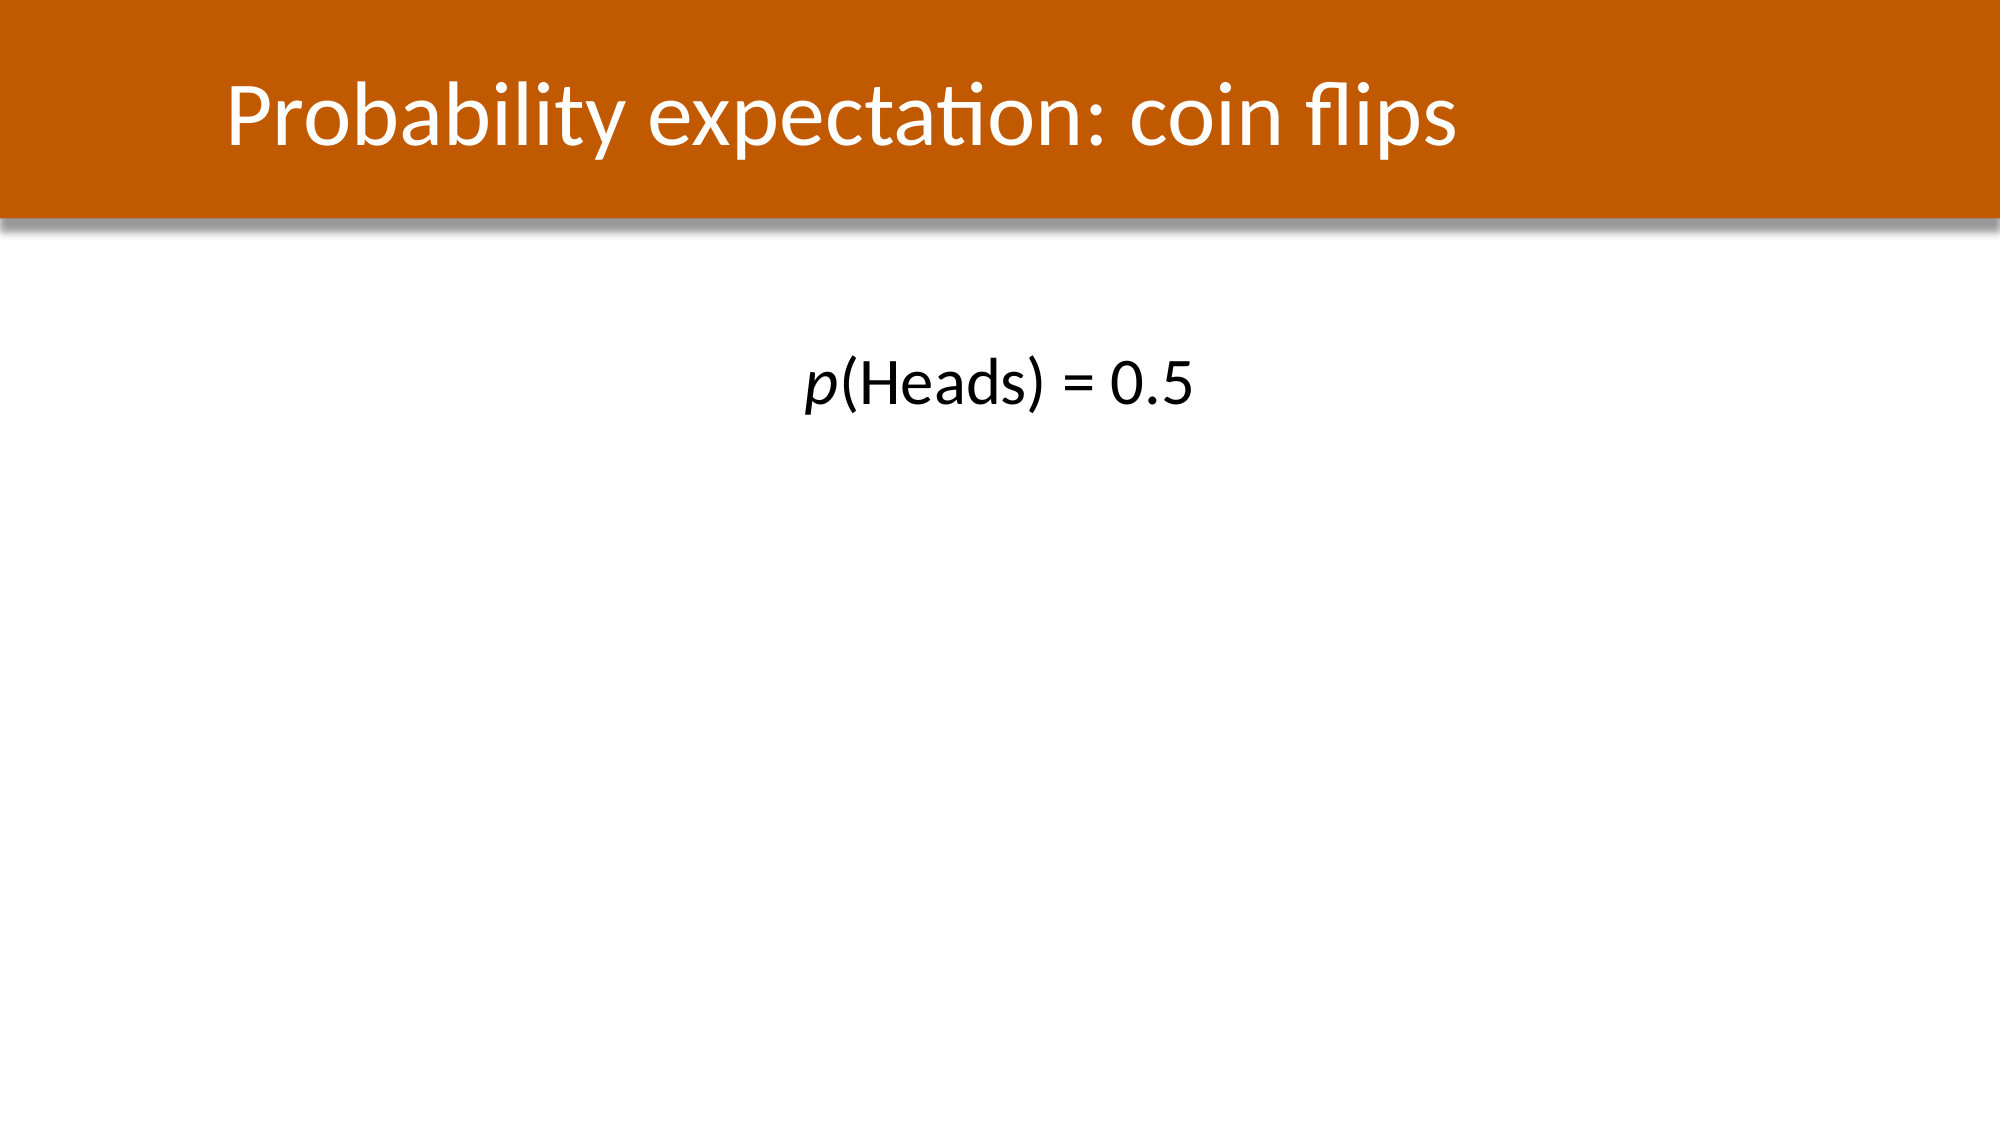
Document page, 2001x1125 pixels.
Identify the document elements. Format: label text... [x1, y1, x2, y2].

text_box Probability expectation: coin flips [210, 17, 2000, 201]
text_box [0, 0, 2000, 219]
text_box p(Heads) = 0.5 [790, 330, 1210, 425]
